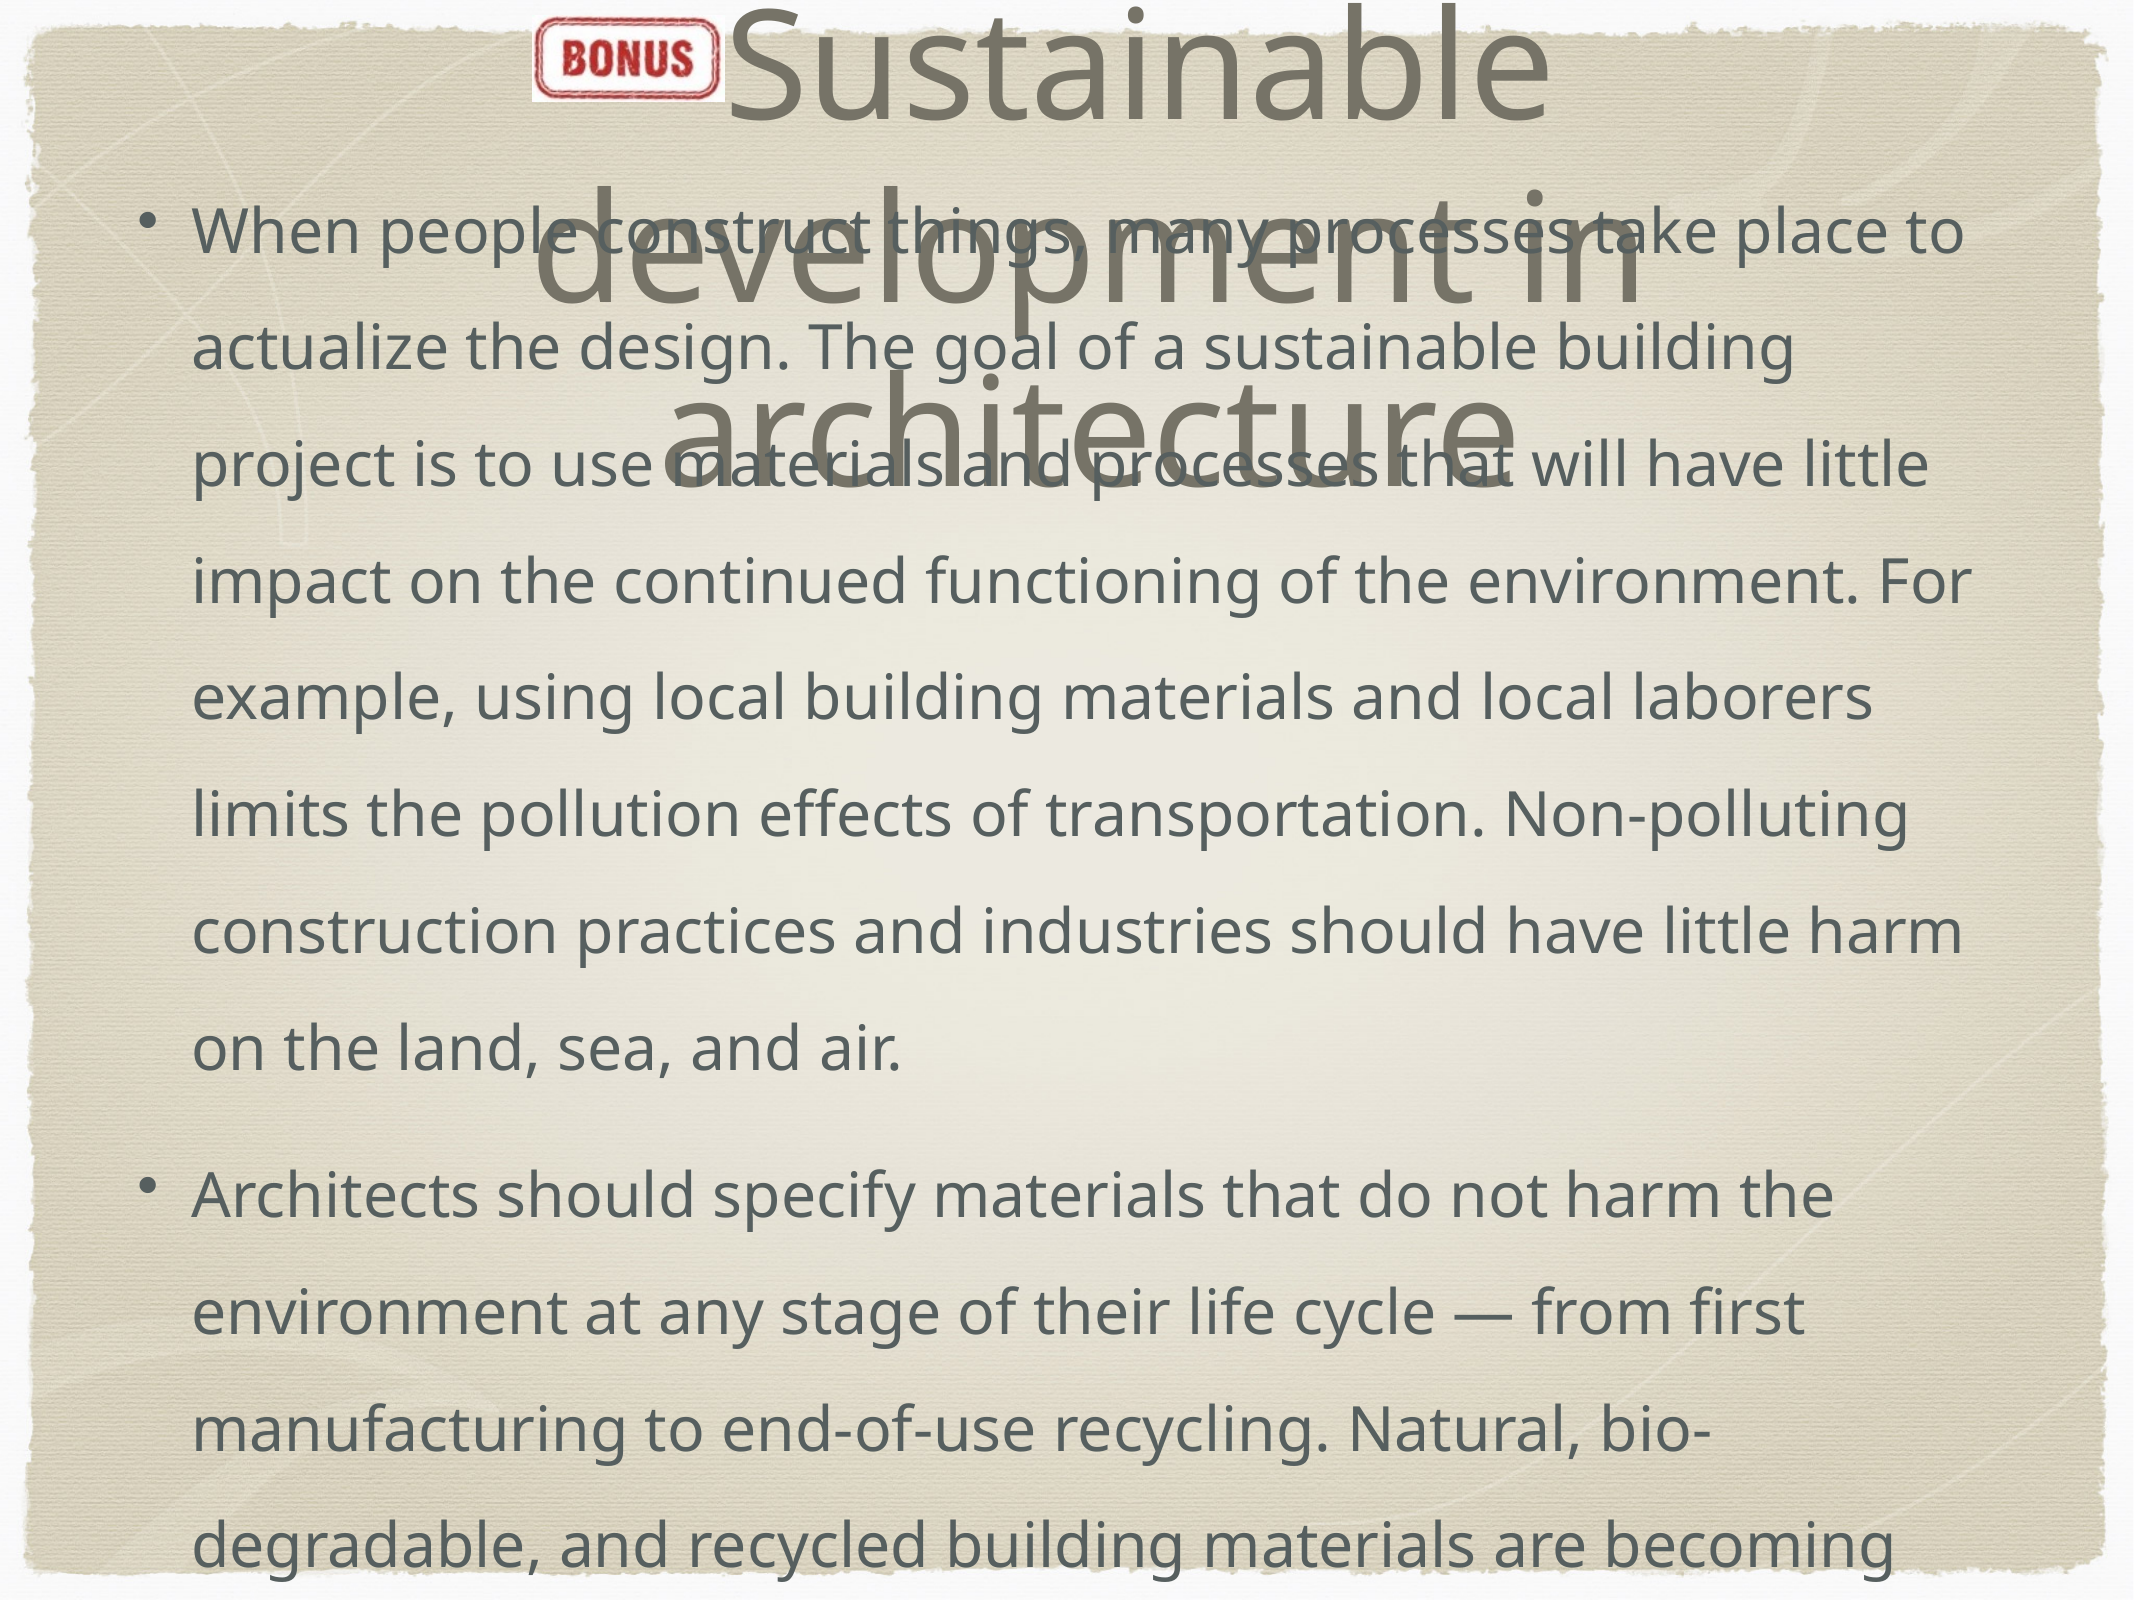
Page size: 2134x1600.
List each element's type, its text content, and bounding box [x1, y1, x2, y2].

picture [0, 0, 2134, 1600]
list When people construct things, many processes take place to actualize the design. The goal of a sustainable building project is to use materials and processes that will have little impact on the continued functioning of the environment. For example, using local building materials and local laborers limits the pollution effects of transportation. Non-polluting construction practices and industries should have little harm on the land, sea, and air. Architects should specify materials that do not harm the environment at any stage of their life cycle — from first manufacturing to end-of-use recycling. Natural, bio-degradable, and recycled building materials are becoming more and more common. [128, 453, 2005, 1393]
title Sustainable development in architecture [128, 41, 1961, 443]
